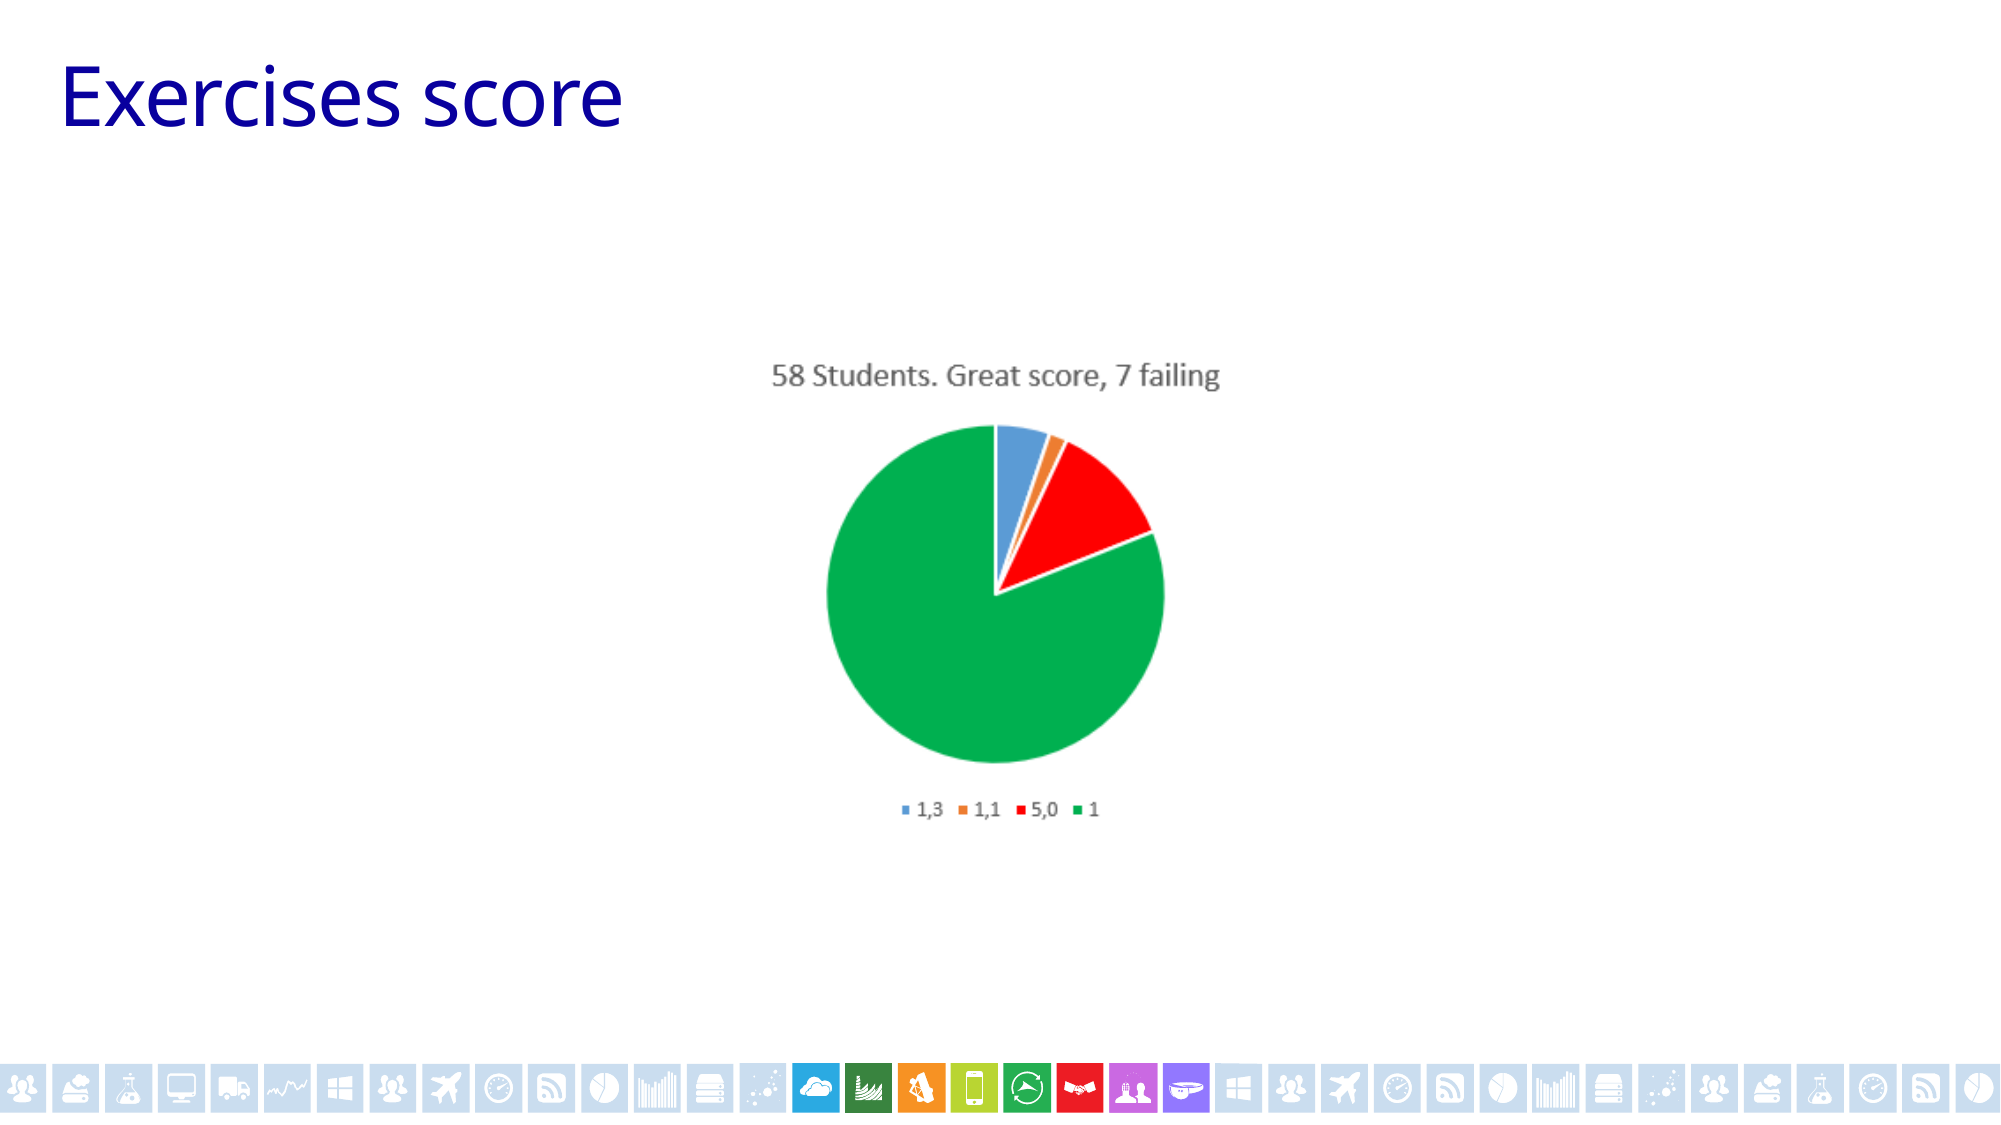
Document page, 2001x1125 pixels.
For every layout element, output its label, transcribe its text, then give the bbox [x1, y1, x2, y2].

picture [594, 344, 1324, 837]
text_box Exercises score [44, 47, 1957, 196]
